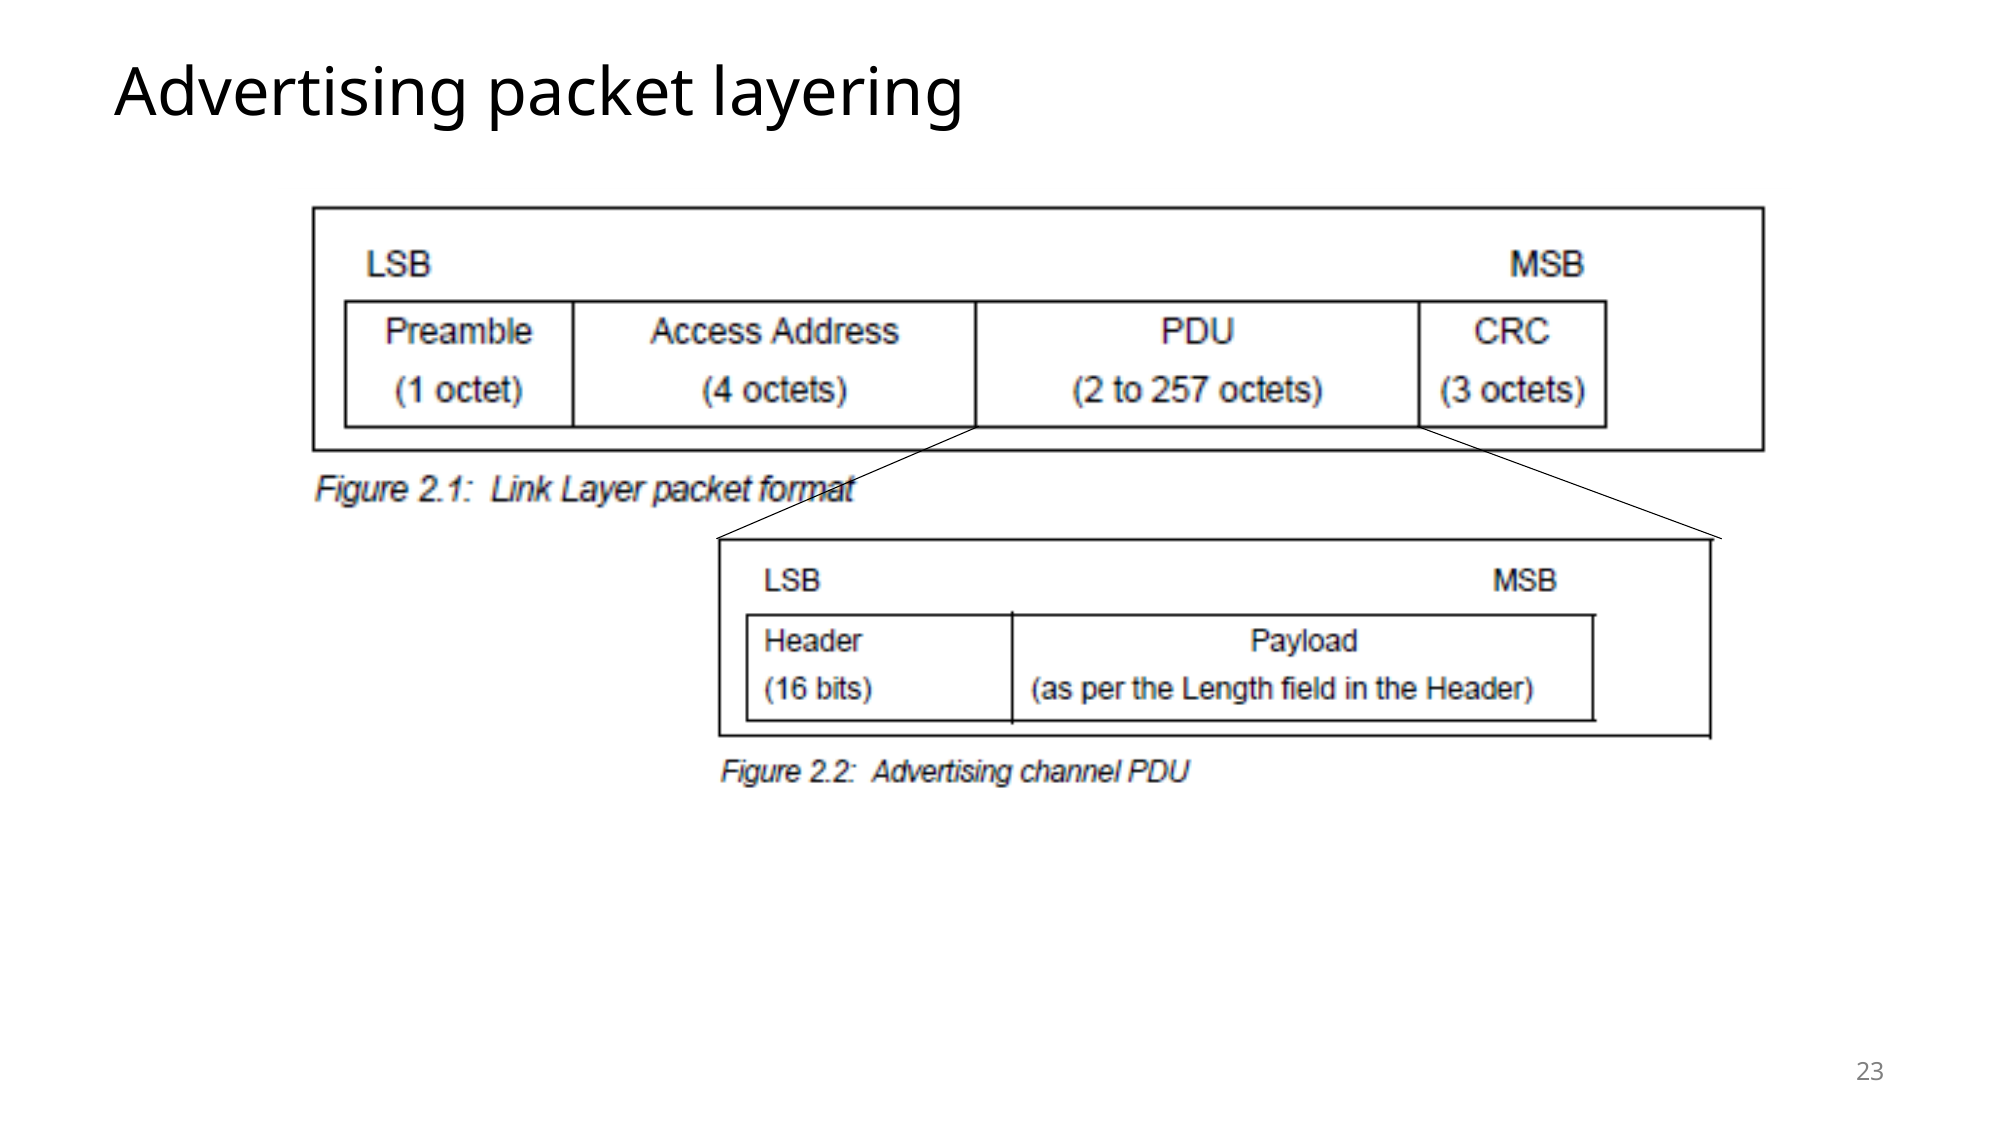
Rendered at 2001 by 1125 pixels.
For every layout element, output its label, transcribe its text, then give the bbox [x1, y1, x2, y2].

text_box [1416, 426, 1722, 539]
title Advertising packet layering [99, 37, 1900, 150]
picture [278, 187, 1792, 793]
slide_number 23 [1749, 1042, 1900, 1103]
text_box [716, 426, 979, 539]
